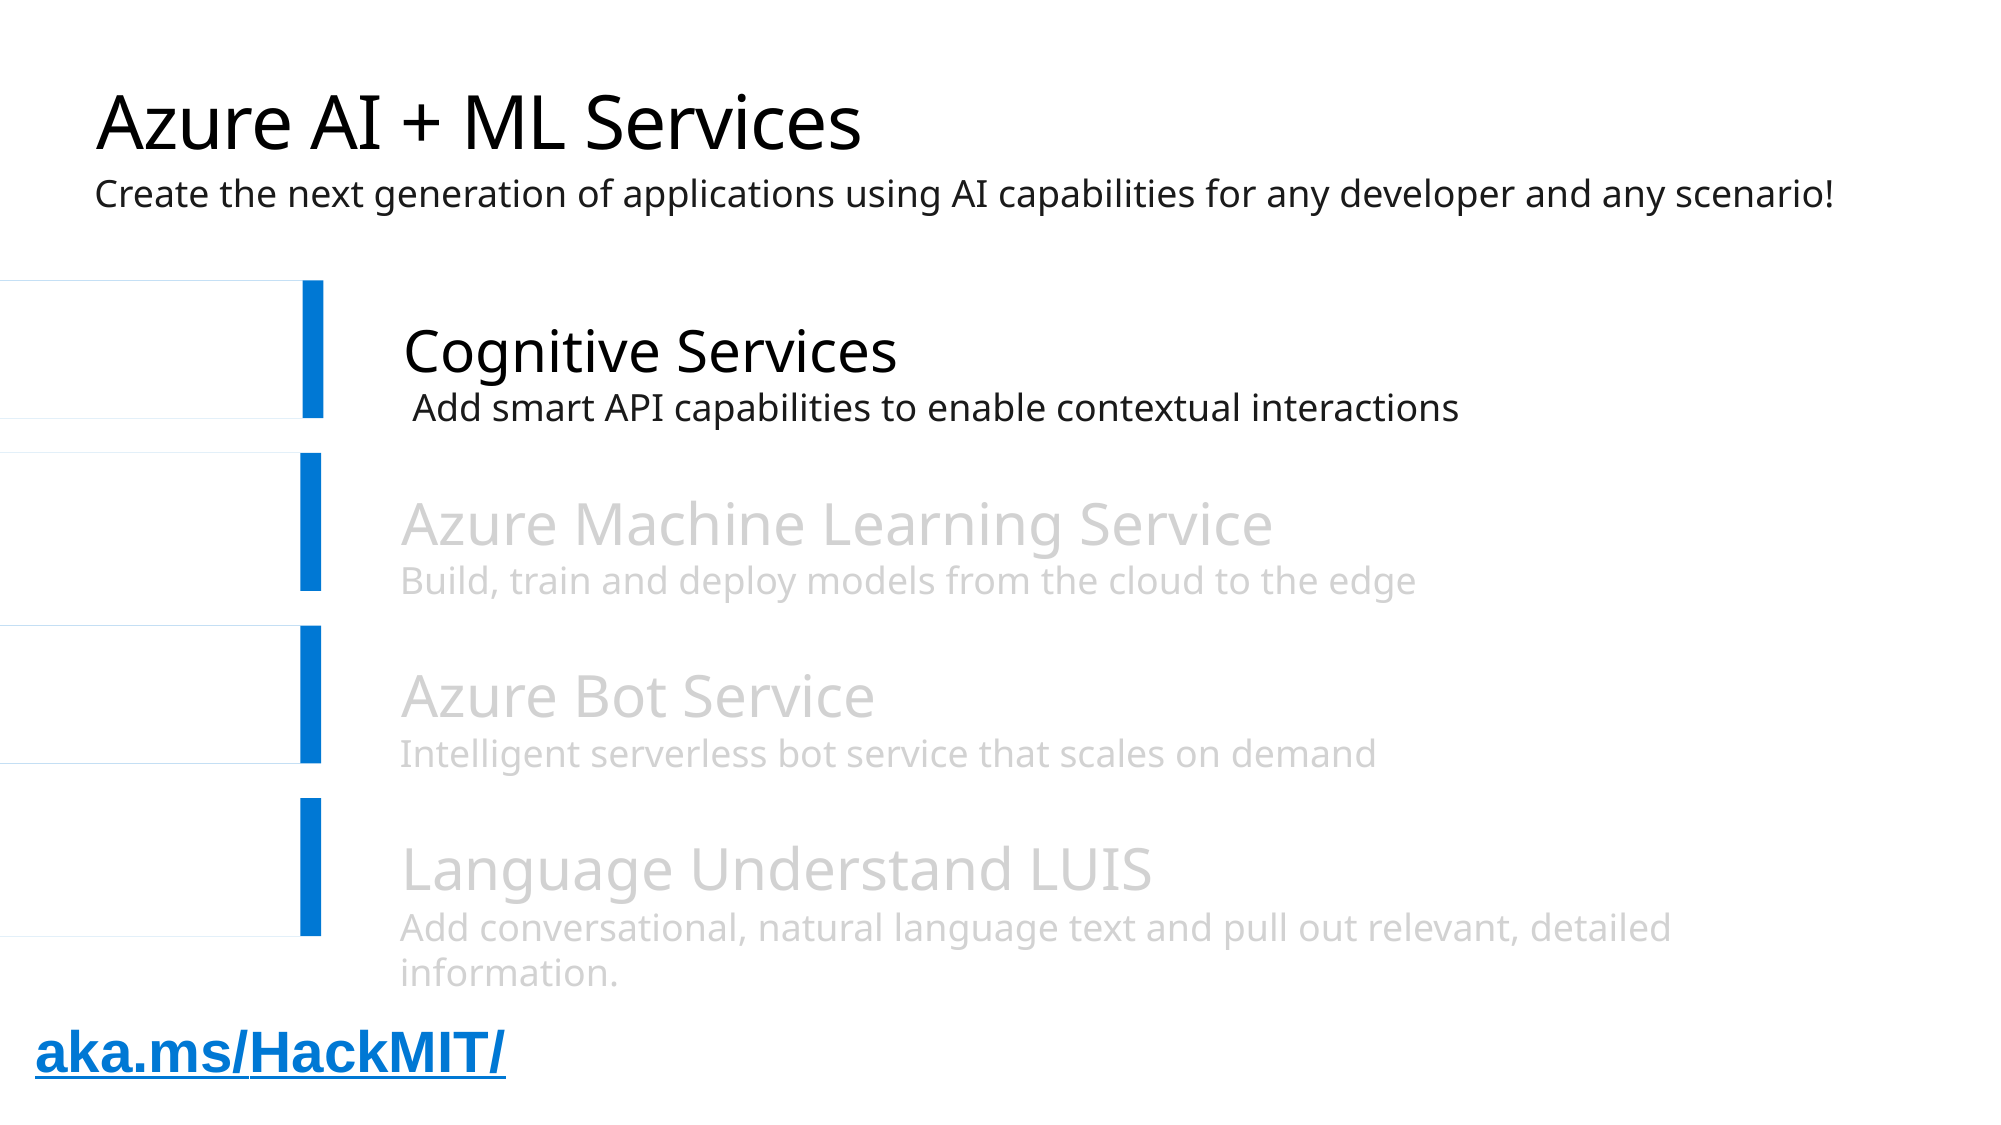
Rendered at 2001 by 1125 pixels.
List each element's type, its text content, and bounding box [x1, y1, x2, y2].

text_box Intelligent serverless bot service that scales on demand [399, 729, 1516, 775]
text_box Create the next generation of applications using AI capabilities for any developer and any scenario! [94, 170, 1944, 216]
title Azure AI + ML Services [96, 75, 1904, 166]
text_box Build, train and deploy models from the cloud to the edge [399, 556, 1516, 602]
text_box Add conversational, natural language text and pull out relevant, detailed information. [399, 903, 1815, 994]
list Azure Bot Service [356, 658, 1902, 730]
list Language Understand LUIS [356, 831, 1902, 903]
list Cognitive Services [358, 313, 1904, 385]
list Azure Machine Learning Service [356, 486, 1902, 557]
text_box aka.ms/HackMIT/ [20, 1007, 754, 1092]
text_box Add smart API capabilities to enable contextual interactions [412, 384, 1528, 430]
